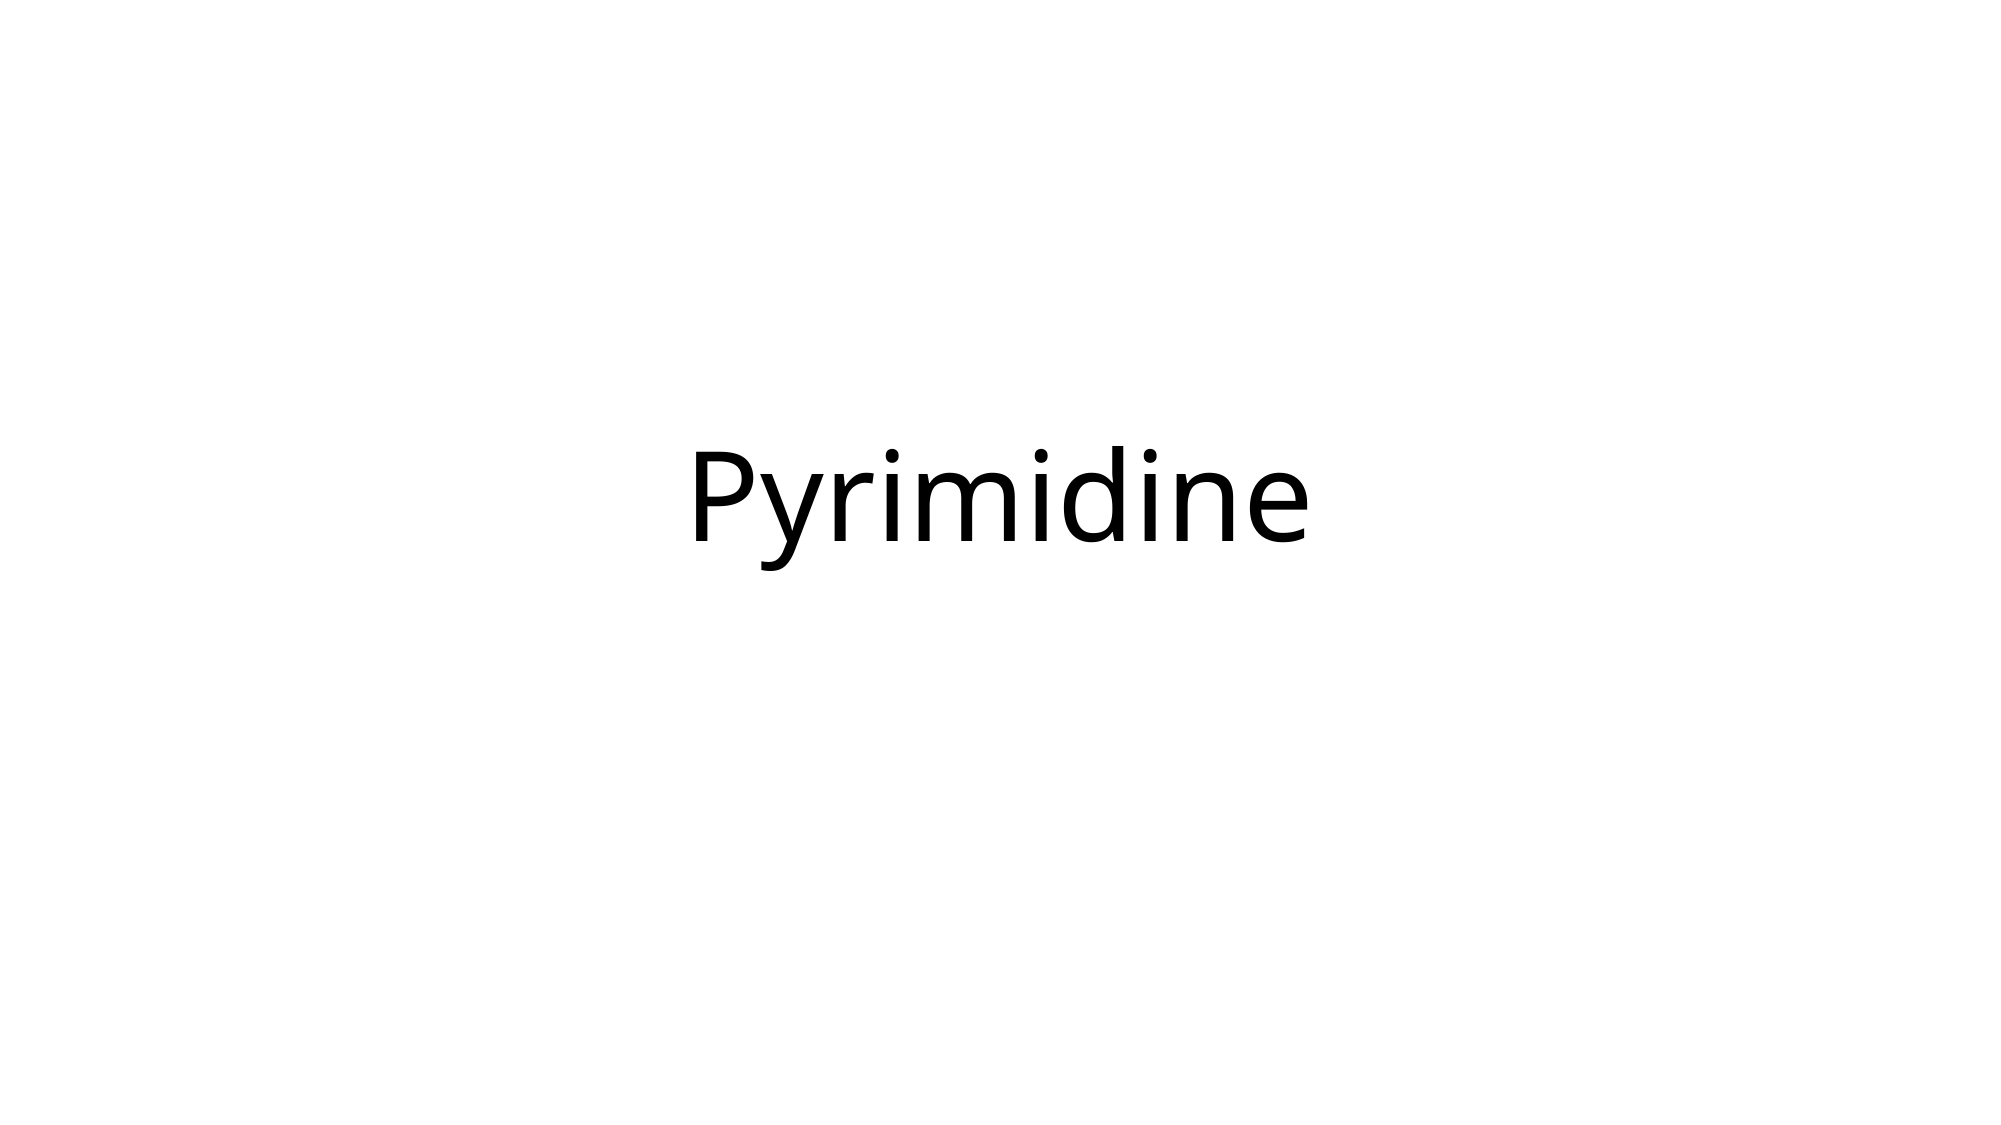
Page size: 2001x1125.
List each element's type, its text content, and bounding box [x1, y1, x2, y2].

title Pyrimidine [249, 184, 1750, 576]
